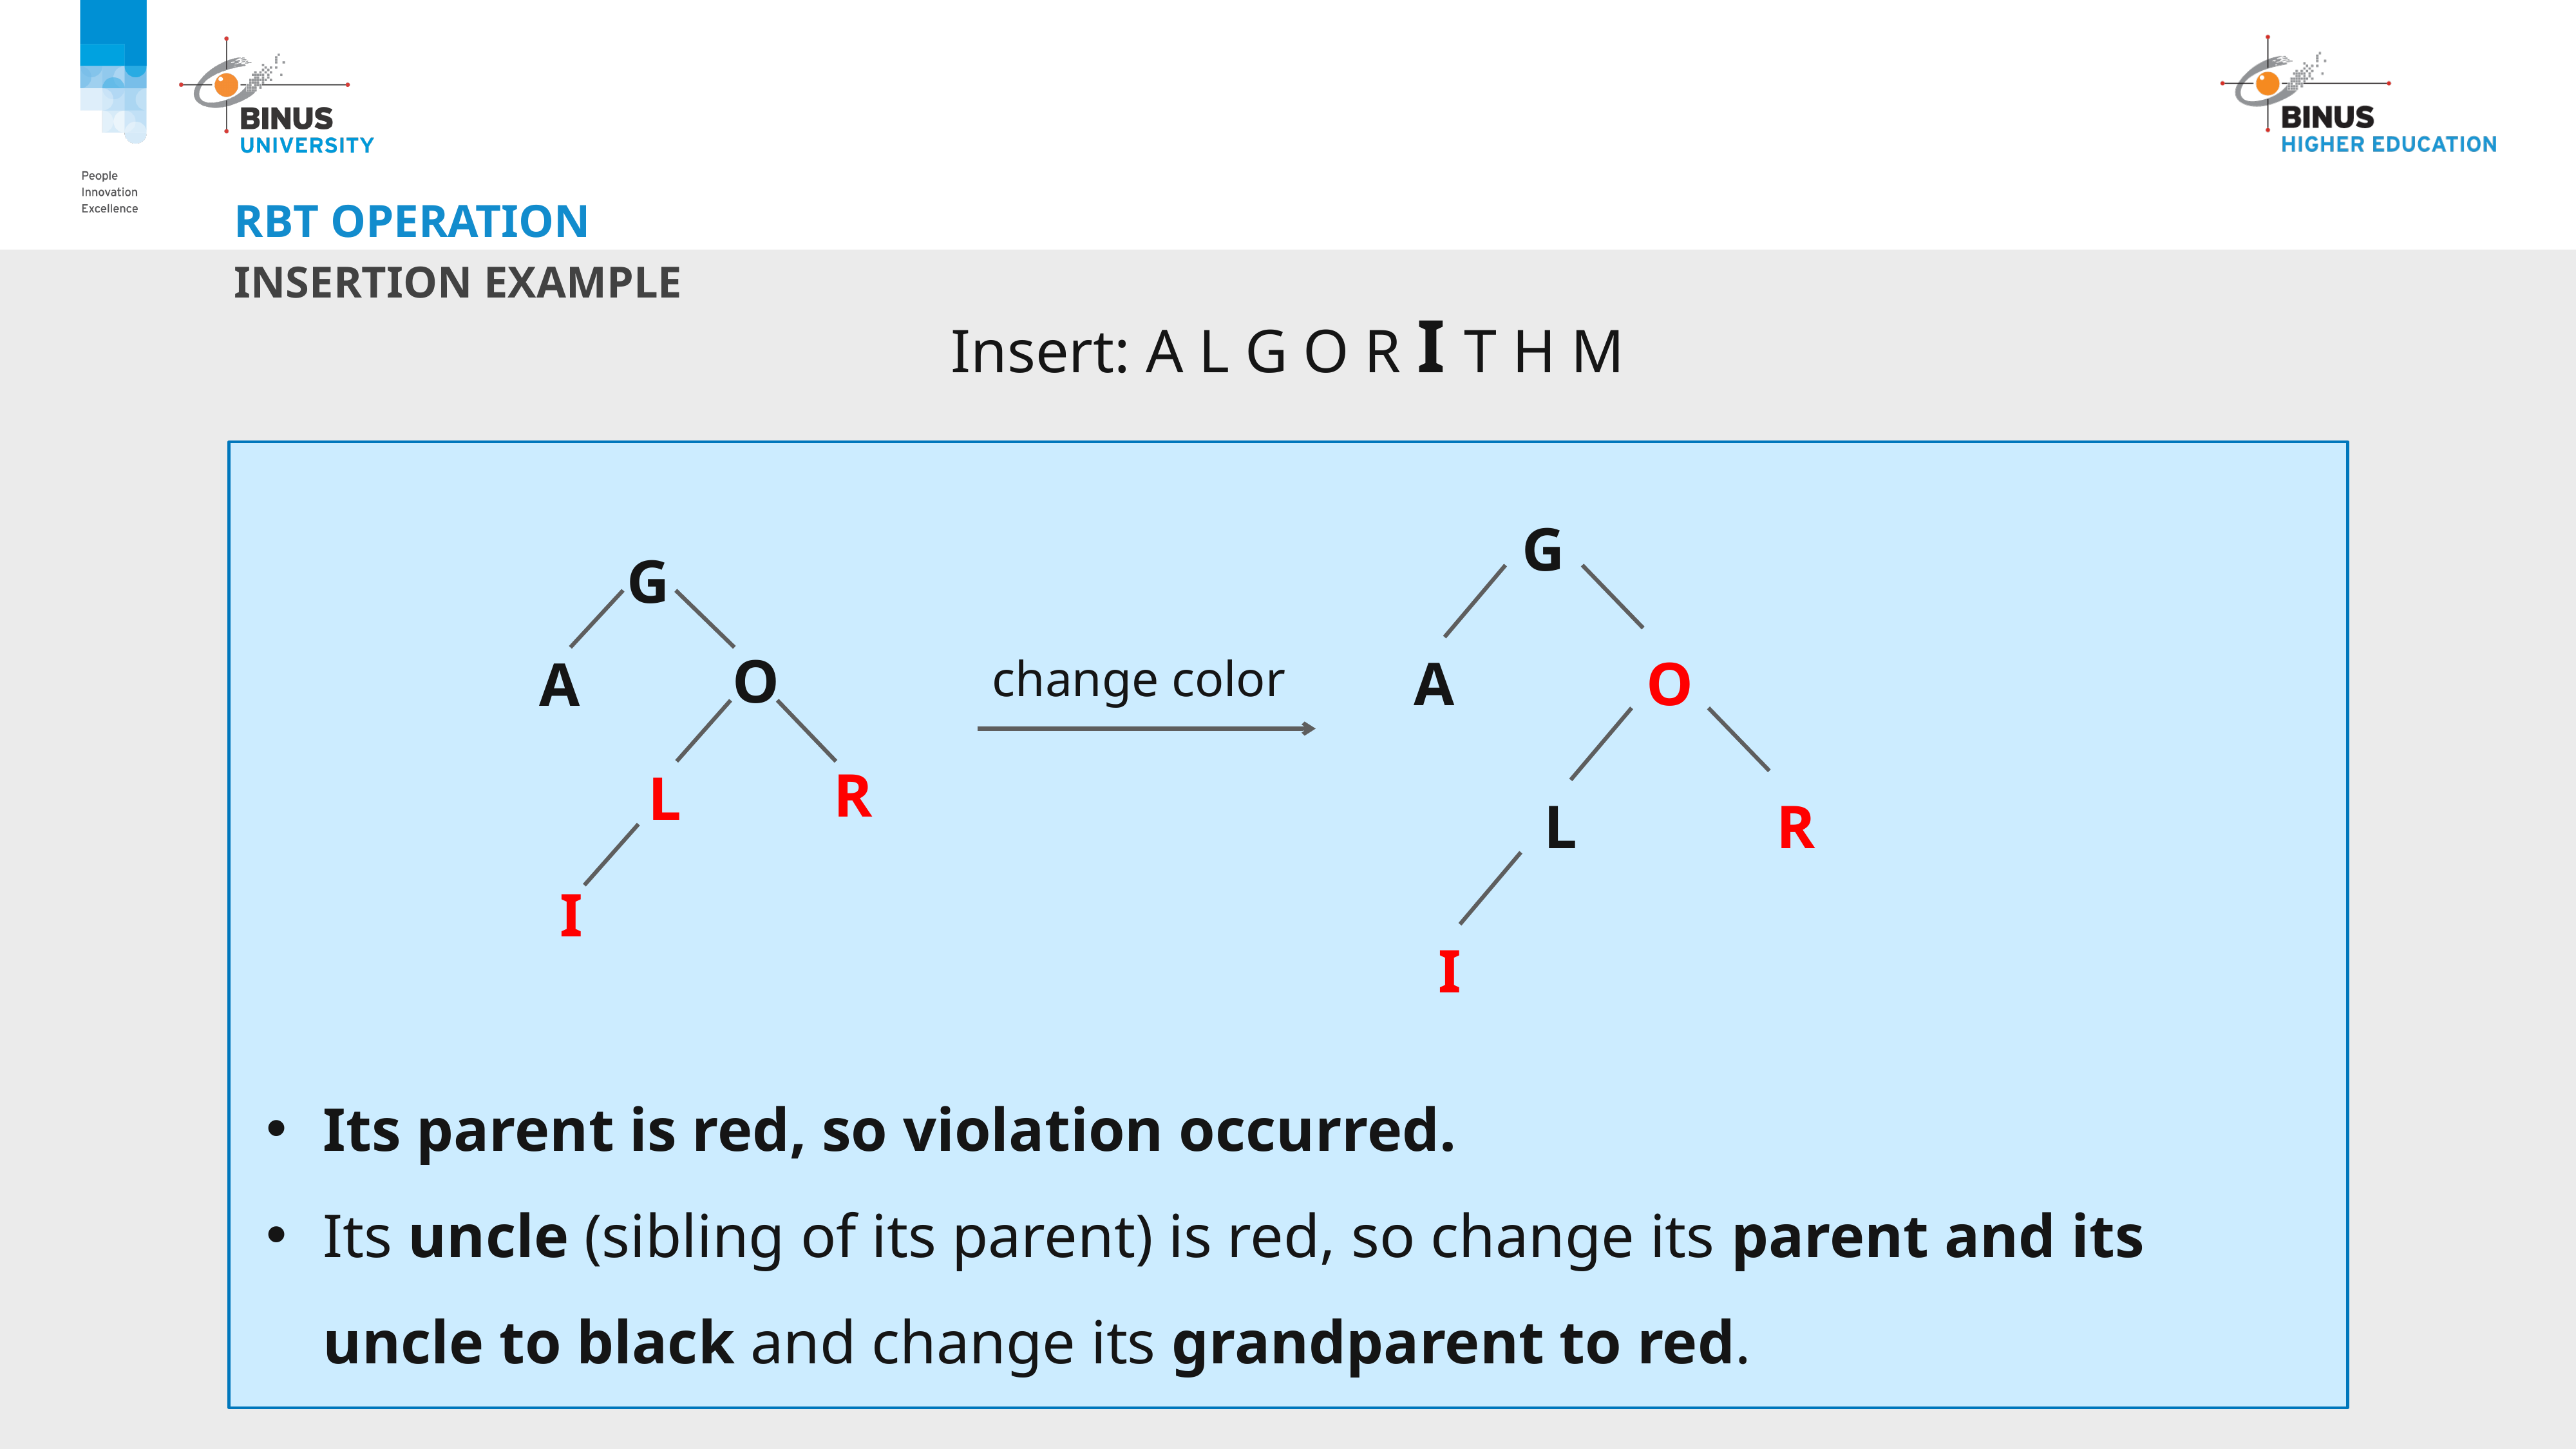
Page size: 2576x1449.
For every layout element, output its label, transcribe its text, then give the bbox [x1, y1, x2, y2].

picture [81, 146, 146, 213]
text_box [529, 539, 883, 955]
text_box Insert: A L G O R I T H M [941, 296, 1635, 392]
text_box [1403, 507, 1826, 1010]
title RBT OPERATION [228, 197, 1784, 252]
picture [2199, 0, 2496, 156]
picture [80, 66, 147, 144]
text_box change color [956, 643, 1321, 712]
text_box [227, 440, 2349, 1409]
text_box Its parent is red, so violation occurred. Its uncle (sibling of its parent) is red, so change its parent and its uncle to black and change its grandparent to red. [256, 1052, 2320, 1380]
list INSERTION EXAMPLE [228, 255, 1262, 341]
picture [174, 25, 374, 161]
